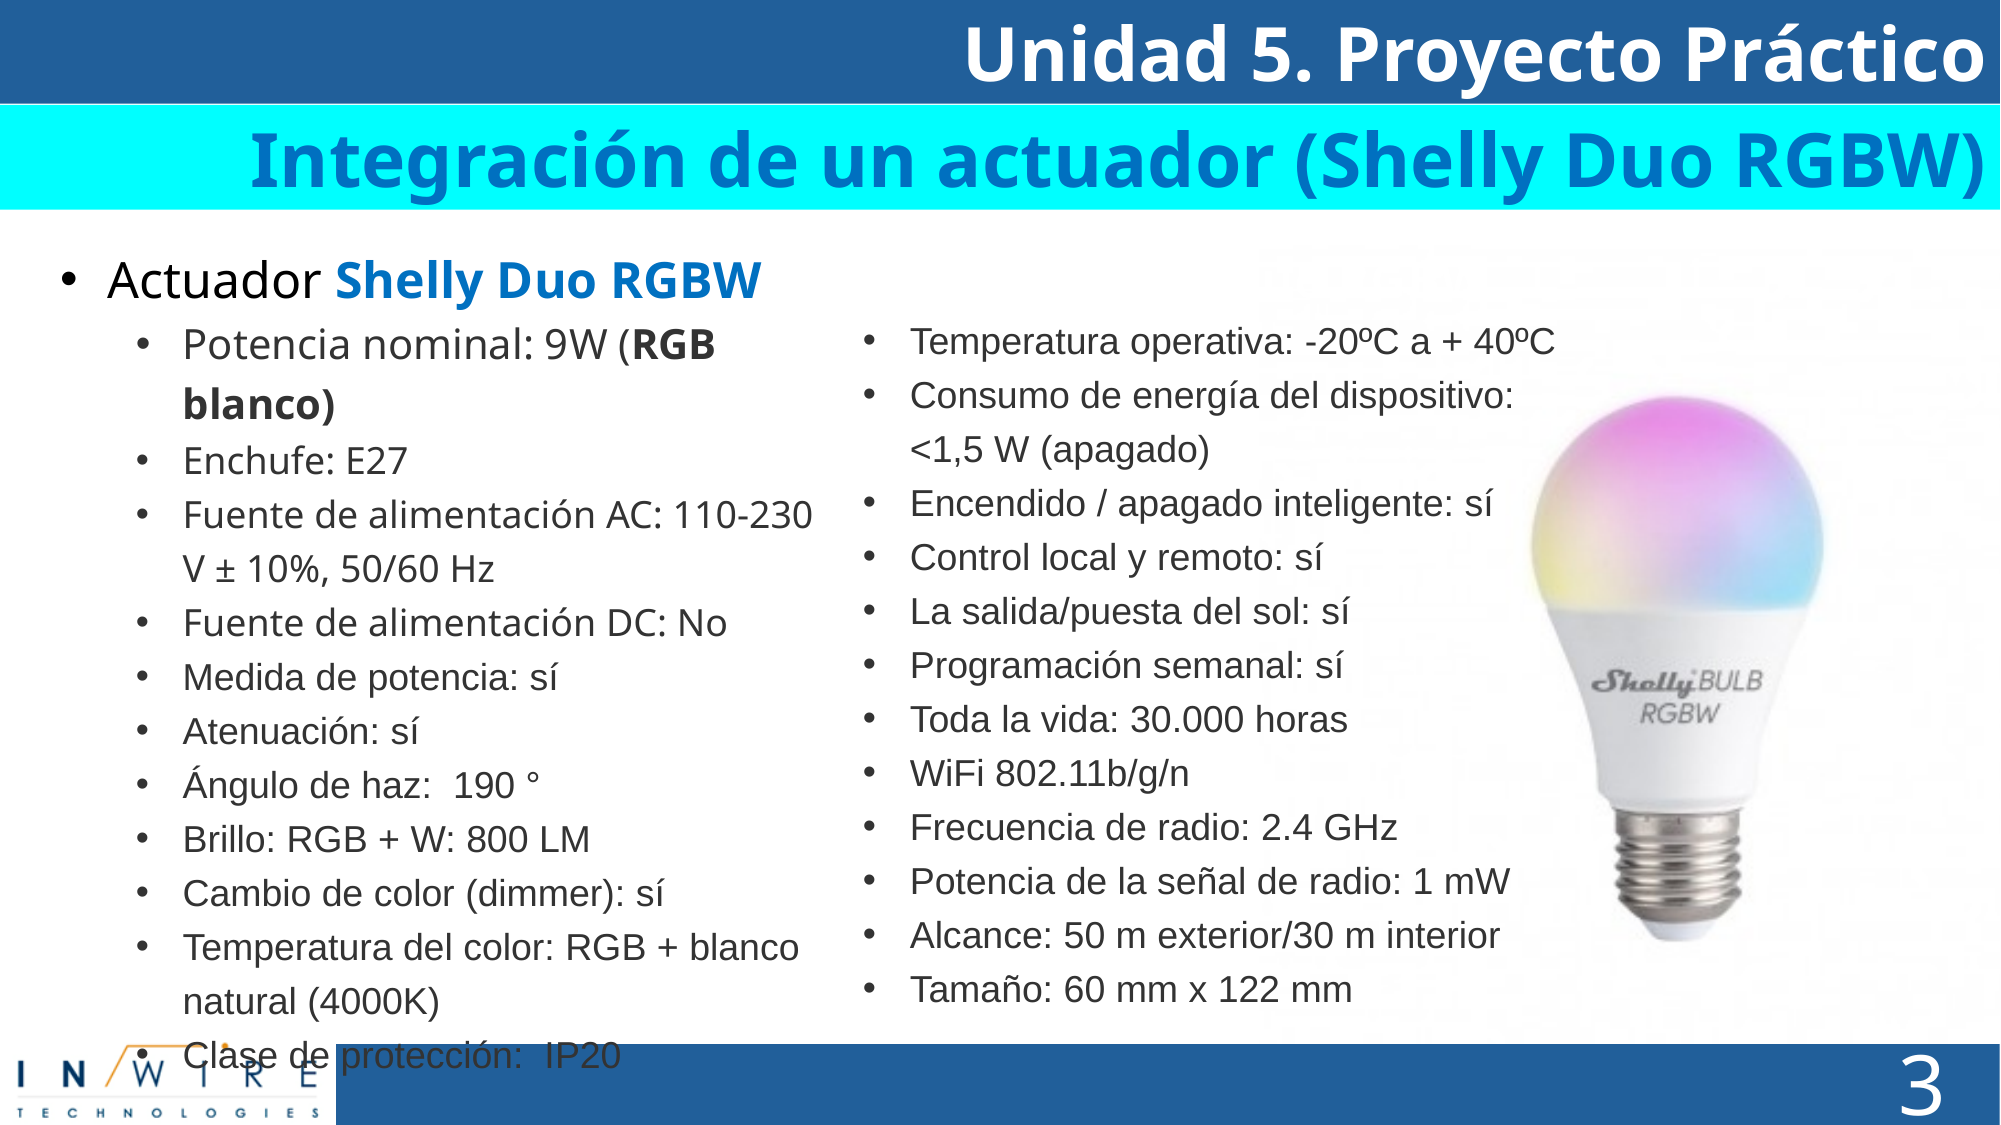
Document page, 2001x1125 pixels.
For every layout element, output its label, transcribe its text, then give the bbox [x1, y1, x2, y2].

text_box [336, 1044, 1258, 1125]
text_box Unidad 5. Proyecto Práctico [0, 0, 2000, 104]
text_box Actuador Shelly Duo RGBW Potencia nominal: 9W (RGB blanco) Enchufe: E27 Fuente de alimentación AC: 110-230 V ± 10%, 50/60 Hz Fuente de alimentación DC: No Medida de potencia: sí Atenuación: sí Ángulo de haz: 190 ° Brillo: RGB + W: 800 LM Cambio de color (dimmer): sí Temperatura del color: RGB + blanco natural (4000K) Clase de protección: IP20 [45, 228, 855, 943]
picture [0, 1034, 336, 1125]
picture [1258, 127, 2000, 1125]
text_box Integración de un actuador (Shelly Duo RGBW) [0, 104, 2000, 210]
list Actuador Shelly Duo RGBW Temperatura operativa: -20ºC a + 40ºC Consumo de energía del dispositivo: <1,5 W (apagado) Encendido / apagado inteligente: sí Control local y remoto: sí La salida/puesta del sol: sí Programación semanal: sí Toda la vida: 30.000 horas WiFi 802.11b/g/n Frecuencia de radio: 2.4 GHz Potencia de la señal de radio: 1 mW Alcance: 50 m exterior/30 m interior Tamaño: 60 mm x 122 mm [855, 228, 1258, 943]
